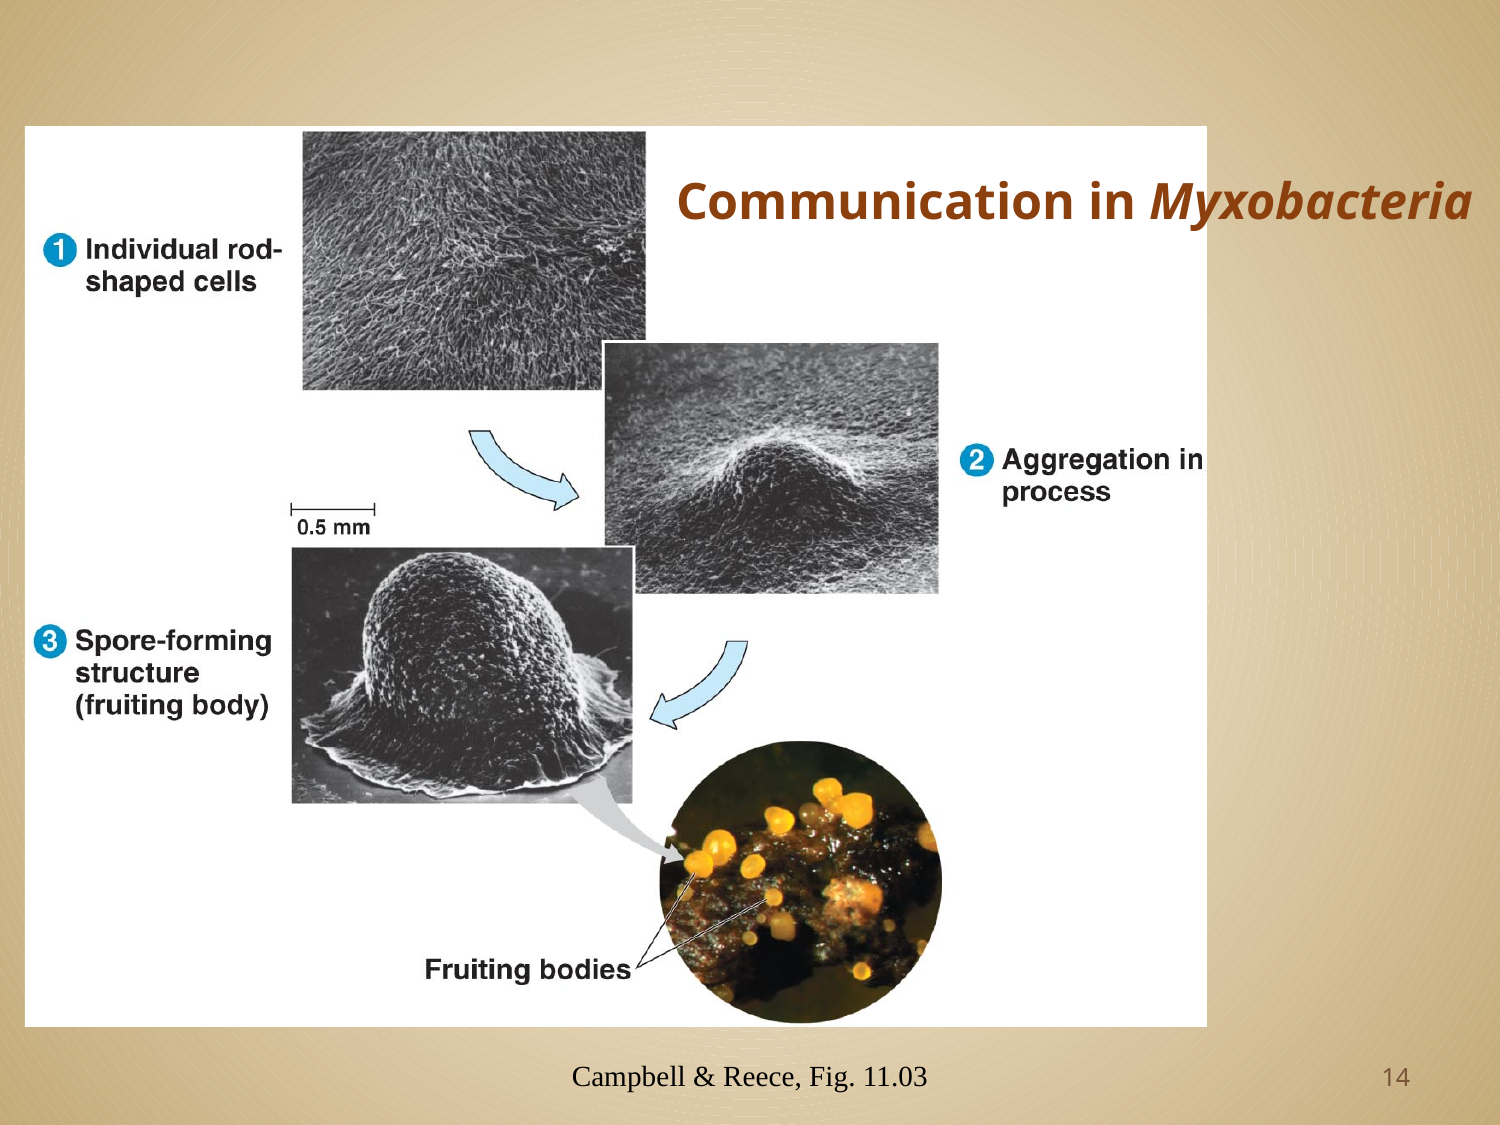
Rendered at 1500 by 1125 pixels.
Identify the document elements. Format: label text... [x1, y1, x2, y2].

picture [24, 126, 1207, 1027]
slide_number 14 [1074, 1024, 1425, 1103]
title Communication in Myxobacteria [1209, 149, 1500, 238]
text_box Campbell & Reece, Fig. 11.03 [374, 1050, 1074, 1100]
